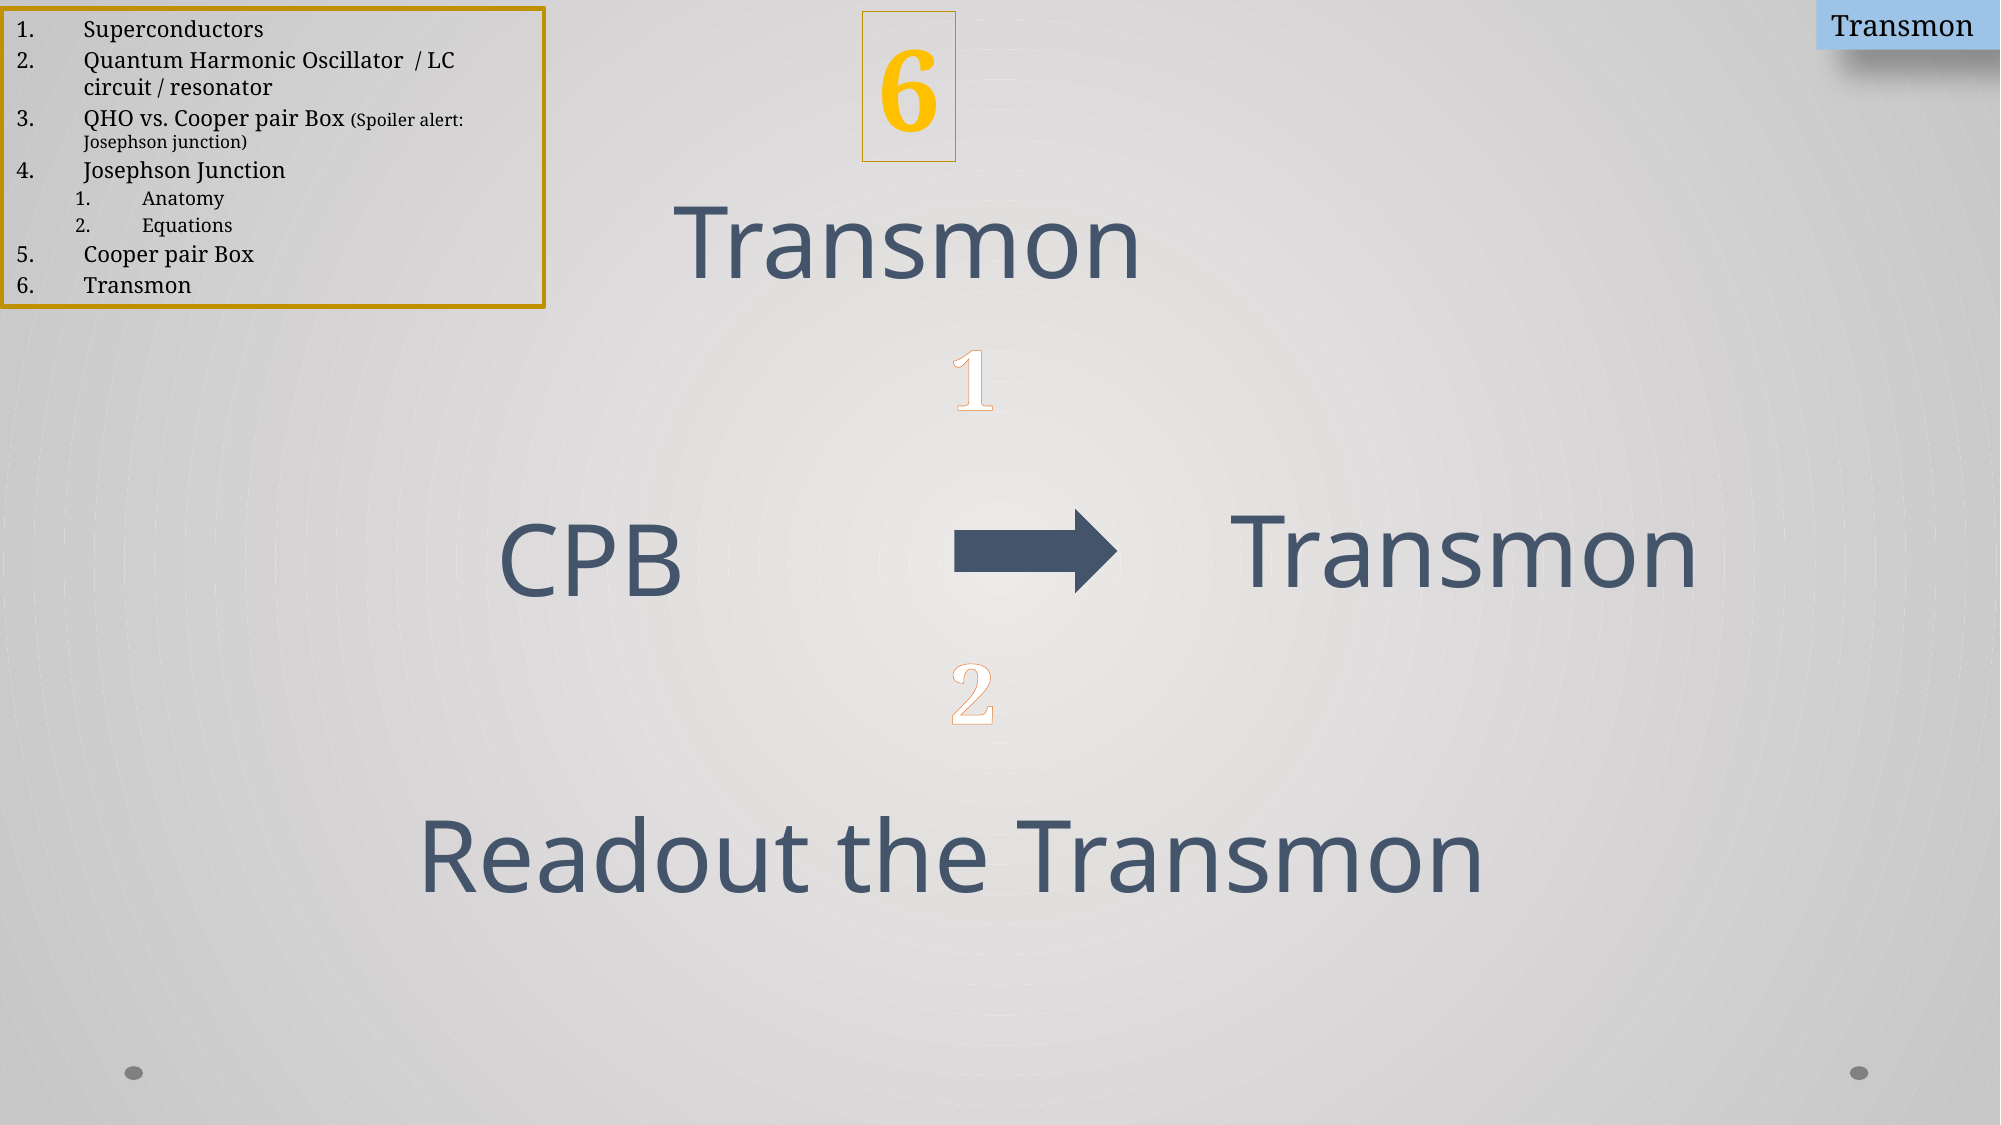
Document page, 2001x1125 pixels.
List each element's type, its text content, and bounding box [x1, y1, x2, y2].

text_box [954, 508, 1118, 594]
text_box 6 [862, 11, 956, 162]
text_box Superconductors Quantum Harmonic Oscillator / LC circuit / resonator QHO vs. Cooper pair Box (Spoiler alert: Josephson junction) Josephson Junction Anatomy Equations Cooper pair Box Transmon [1, 8, 545, 307]
text_box CPB [390, 481, 792, 624]
title Transmon [609, 181, 1209, 307]
text_box Transmon [1816, 0, 2000, 50]
text_box 2 [934, 633, 1012, 749]
text_box 1 [934, 319, 1012, 435]
text_box Transmon [1166, 490, 1766, 615]
text_box Readout the Transmon [278, 795, 1627, 921]
